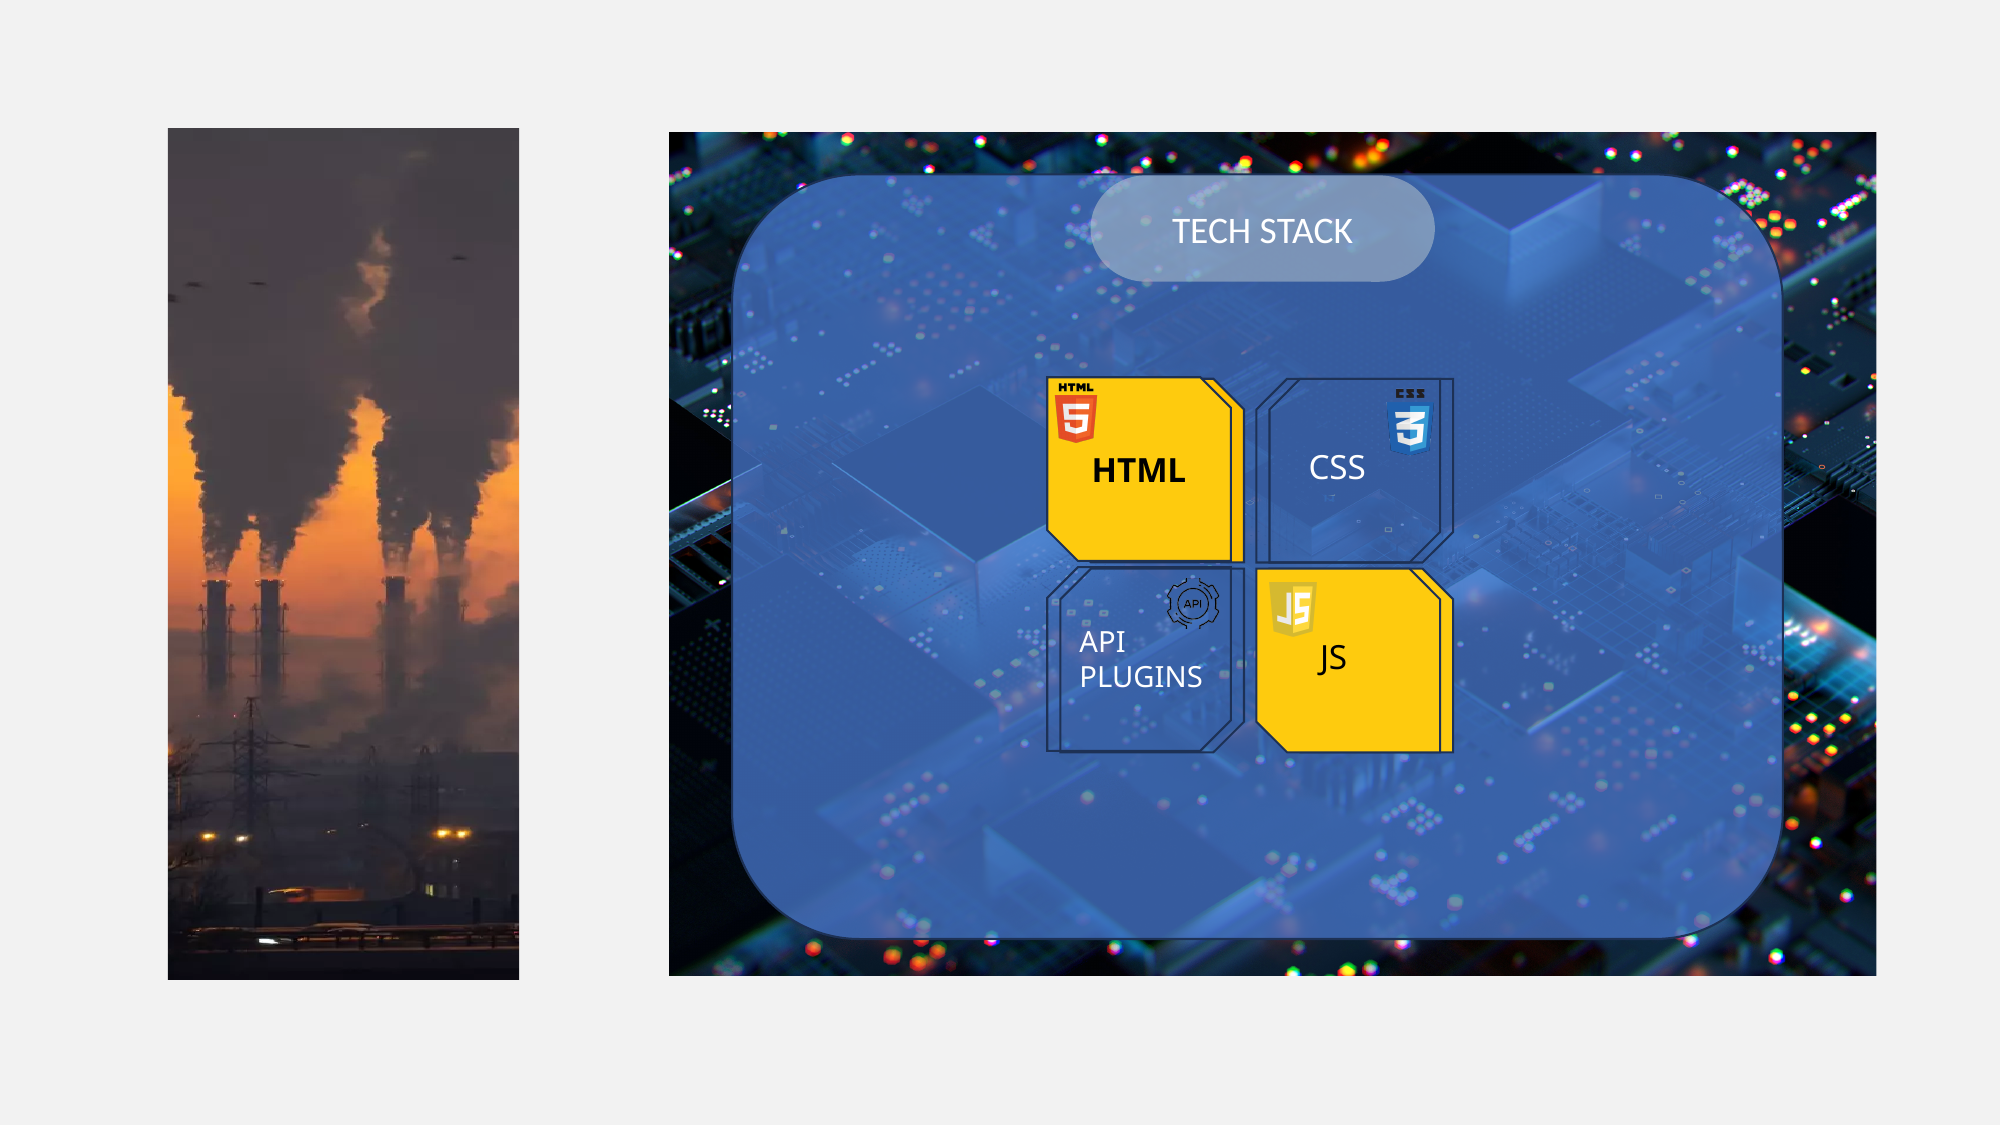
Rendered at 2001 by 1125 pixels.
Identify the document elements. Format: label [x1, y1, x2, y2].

picture [669, 132, 1877, 976]
picture [167, 128, 520, 980]
